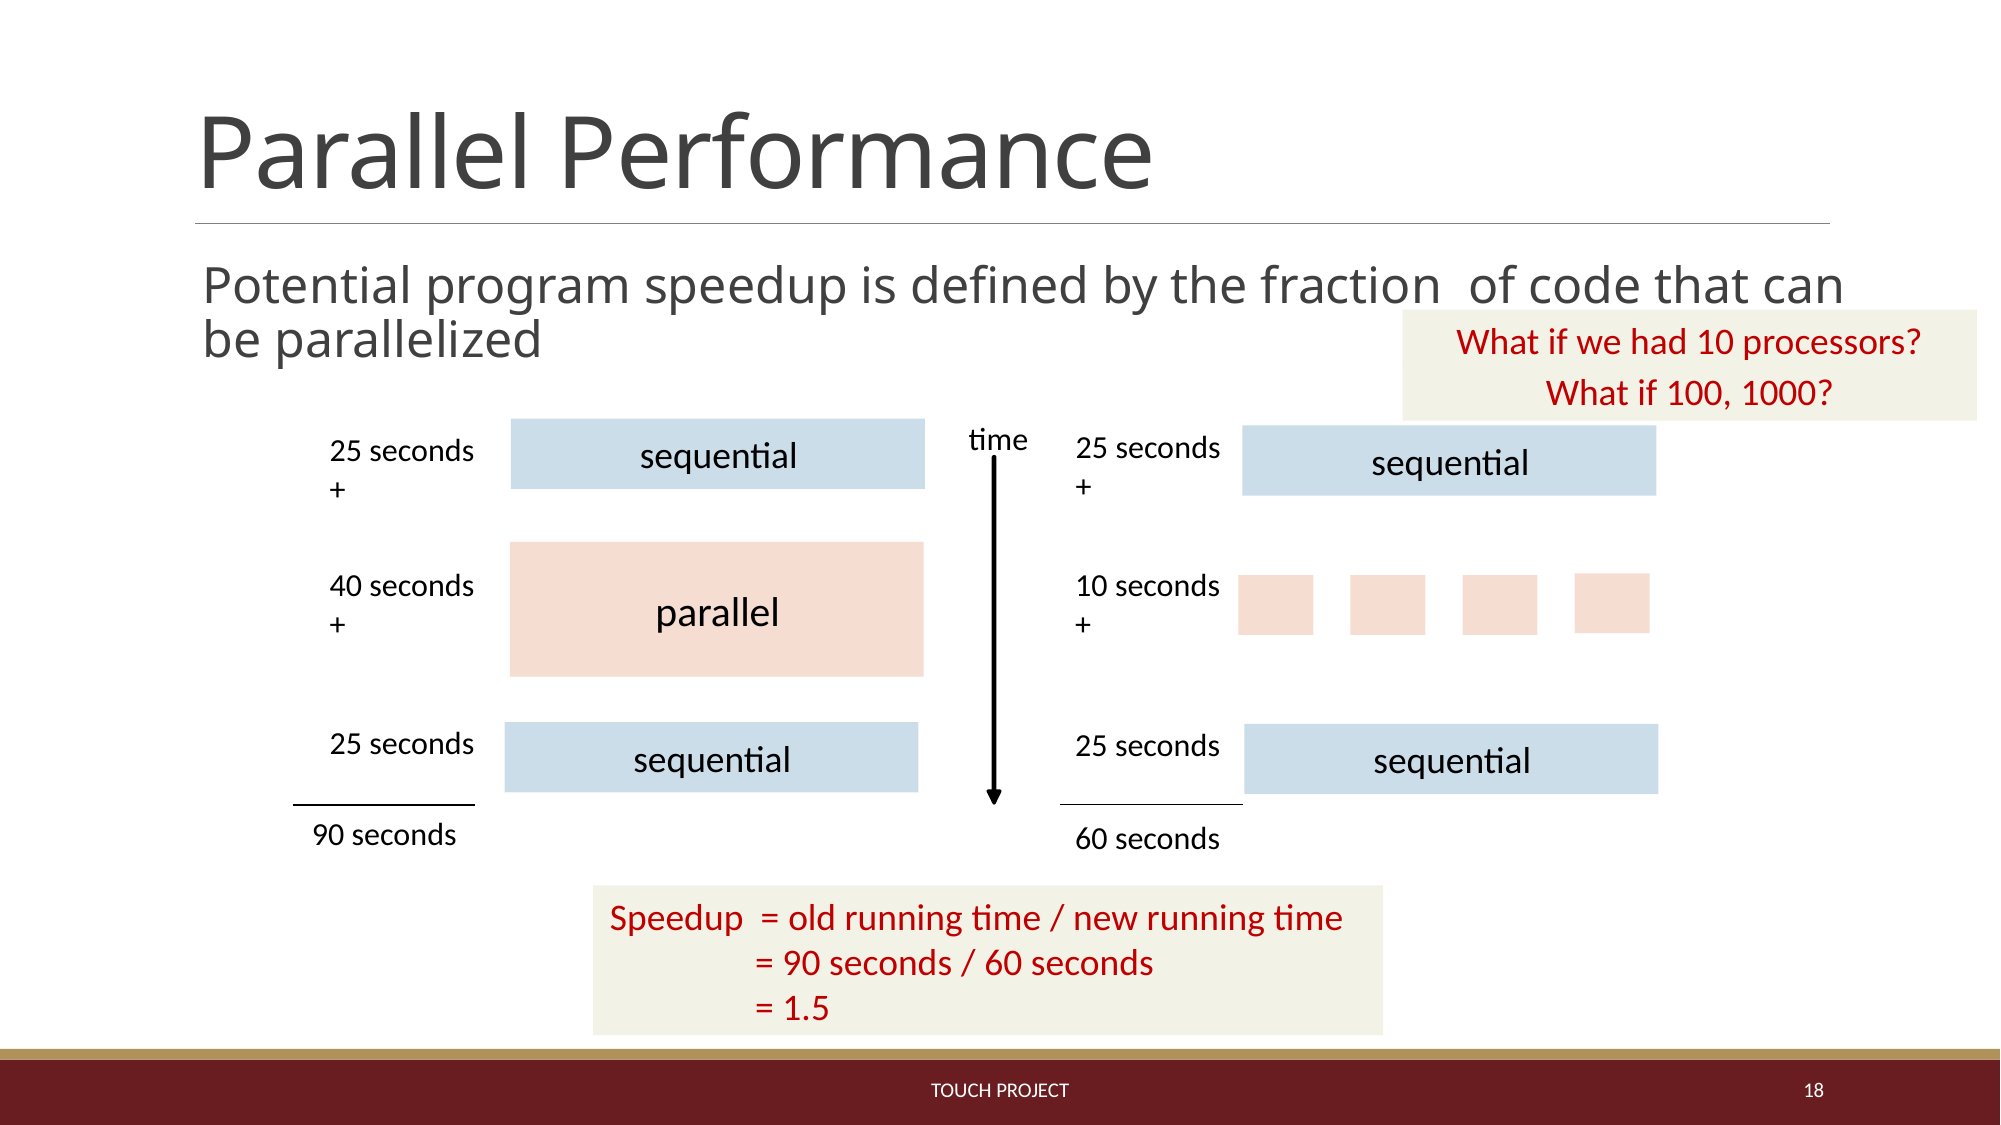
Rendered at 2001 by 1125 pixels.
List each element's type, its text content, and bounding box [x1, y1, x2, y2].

text_box 25 seconds + [1073, 426, 1243, 504]
text_box 60 seconds [1073, 816, 1243, 856]
list Potential program speedup is defined by the fraction of code that can be parallelized [180, 253, 1905, 963]
slide_number 18 [1624, 1059, 1840, 1120]
text_box What if 100, 1000? [1402, 360, 1977, 421]
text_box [966, 417, 1033, 804]
title Parallel Performance [180, 47, 1830, 217]
text_box 40 seconds + [327, 564, 497, 642]
text_box 25 seconds + [327, 429, 497, 508]
text_box 25 seconds [327, 722, 497, 761]
text_box [1350, 575, 1426, 635]
text_box Speedup = old running time / new running time = 90 seconds / 60 seconds = 1.5 [593, 885, 1384, 1036]
text_box parallel [509, 541, 924, 677]
text_box [1574, 573, 1650, 634]
text_box sequential [1244, 723, 1659, 795]
text_box What if we had 10 processors? [1402, 309, 1977, 360]
text_box 25 seconds [1073, 724, 1243, 764]
text_box [1238, 575, 1314, 635]
text_box 10 seconds + [1073, 564, 1243, 642]
text_box sequential [1242, 425, 1657, 496]
text_box sequential [504, 722, 919, 793]
text_box [1462, 575, 1538, 635]
text_box 90 seconds [310, 813, 497, 853]
footer ToUCH Project [604, 1059, 1396, 1120]
text_box sequential [510, 418, 925, 489]
